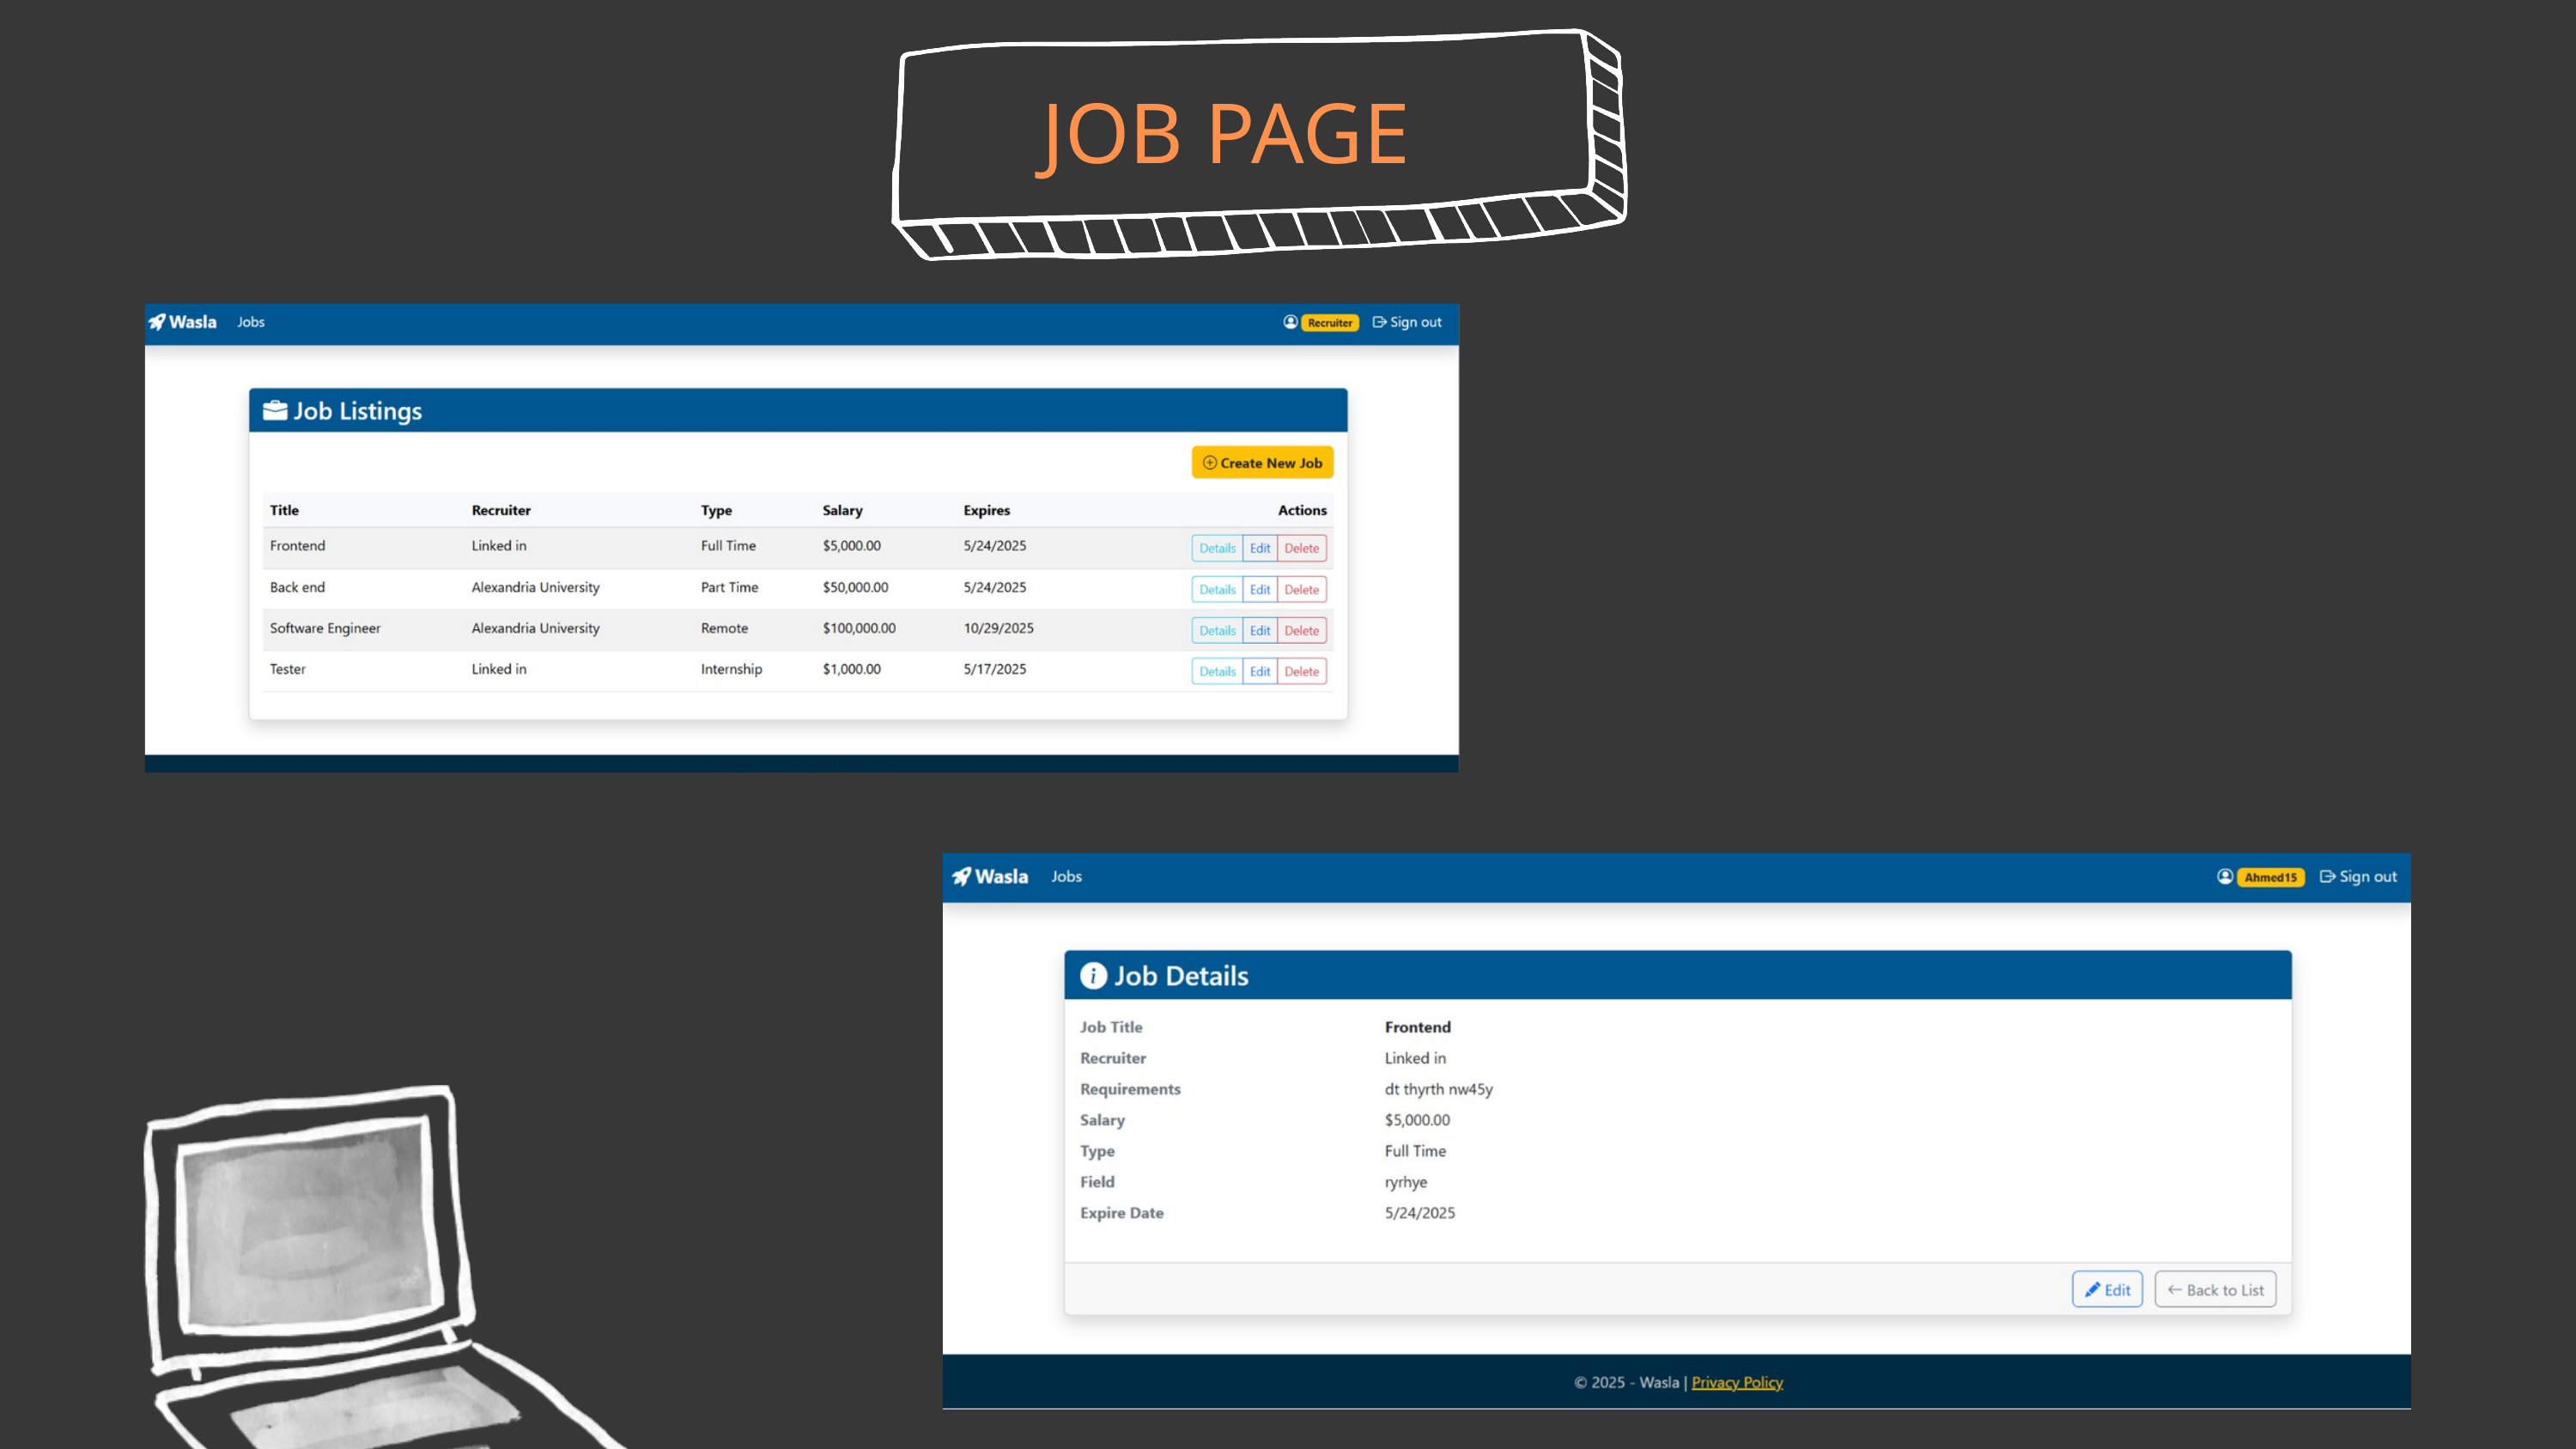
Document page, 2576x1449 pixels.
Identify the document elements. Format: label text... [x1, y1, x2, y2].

text_box JOB PAGE [1020, 64, 1609, 181]
text_box [144, 304, 1461, 773]
text_box [943, 853, 2411, 1410]
text_box [143, 1085, 635, 1449]
text_box [884, 21, 1637, 269]
